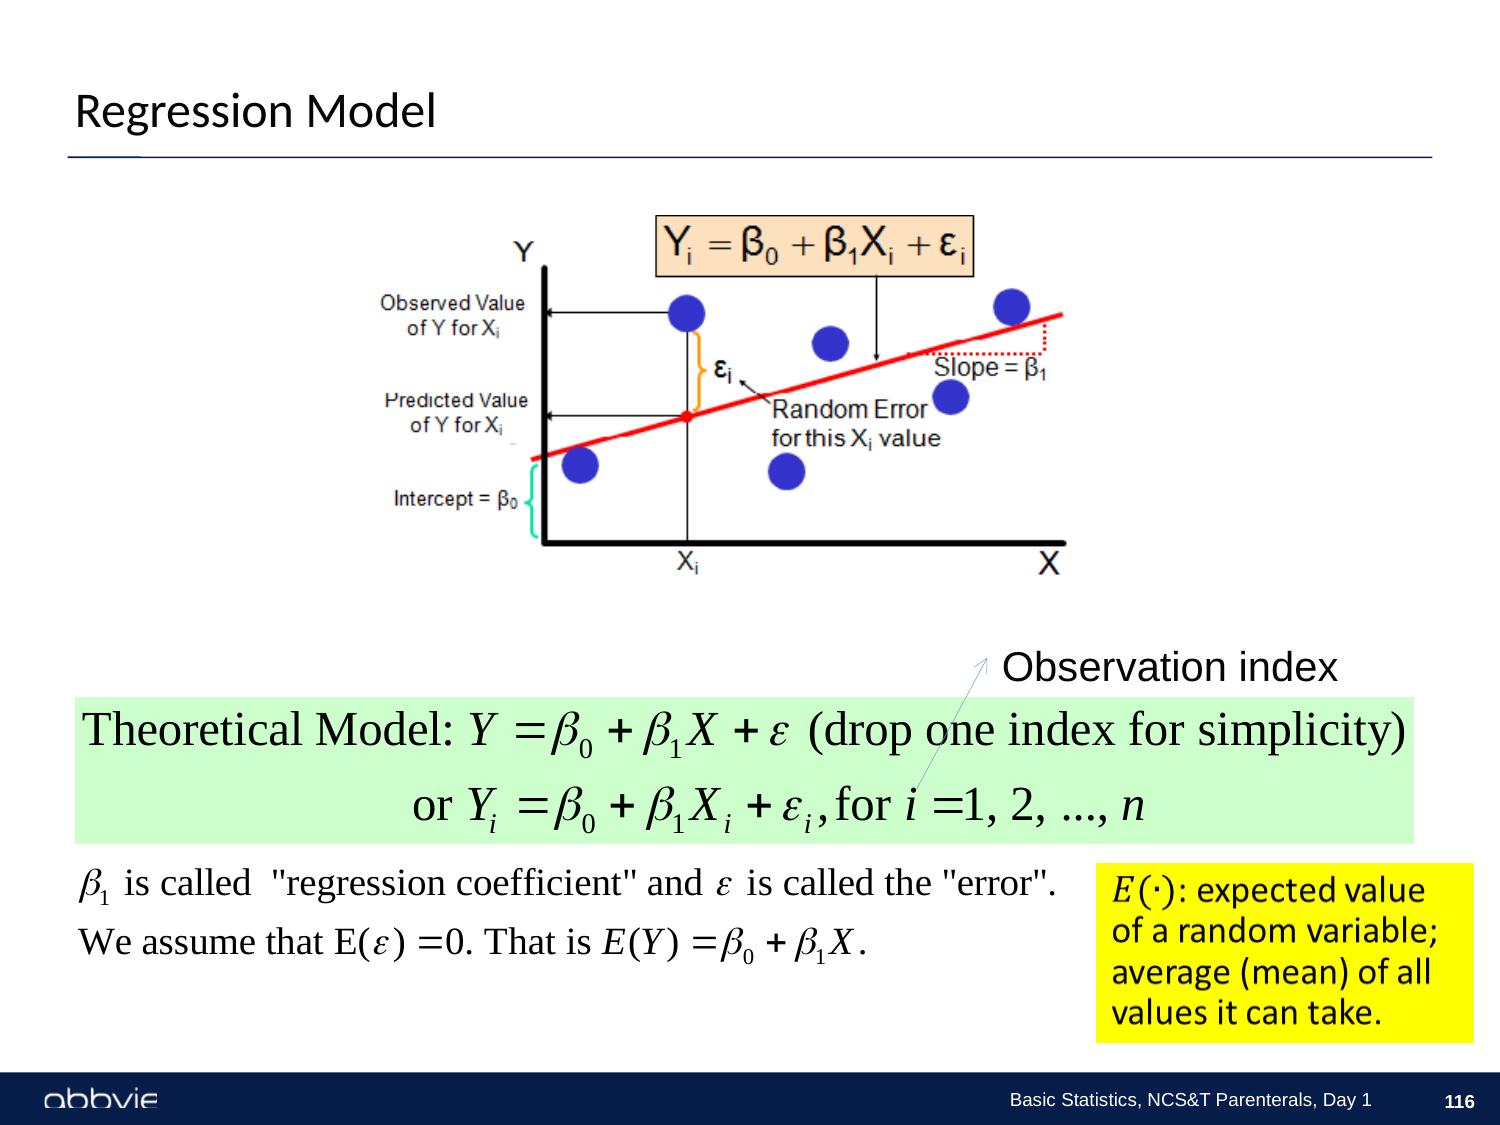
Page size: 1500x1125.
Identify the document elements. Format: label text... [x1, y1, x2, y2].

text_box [71, 856, 1075, 974]
picture [334, 215, 1109, 593]
text_box [1096, 863, 1474, 1043]
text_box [74, 697, 1414, 845]
text_box Regression Model [60, 77, 1173, 146]
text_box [916, 657, 988, 790]
text_box Observation index [987, 637, 1500, 698]
footer Basic Statistics, NCS&T Parenterals, Day 1 [487, 1083, 1387, 1114]
slide_number 116 [1391, 1087, 1475, 1114]
